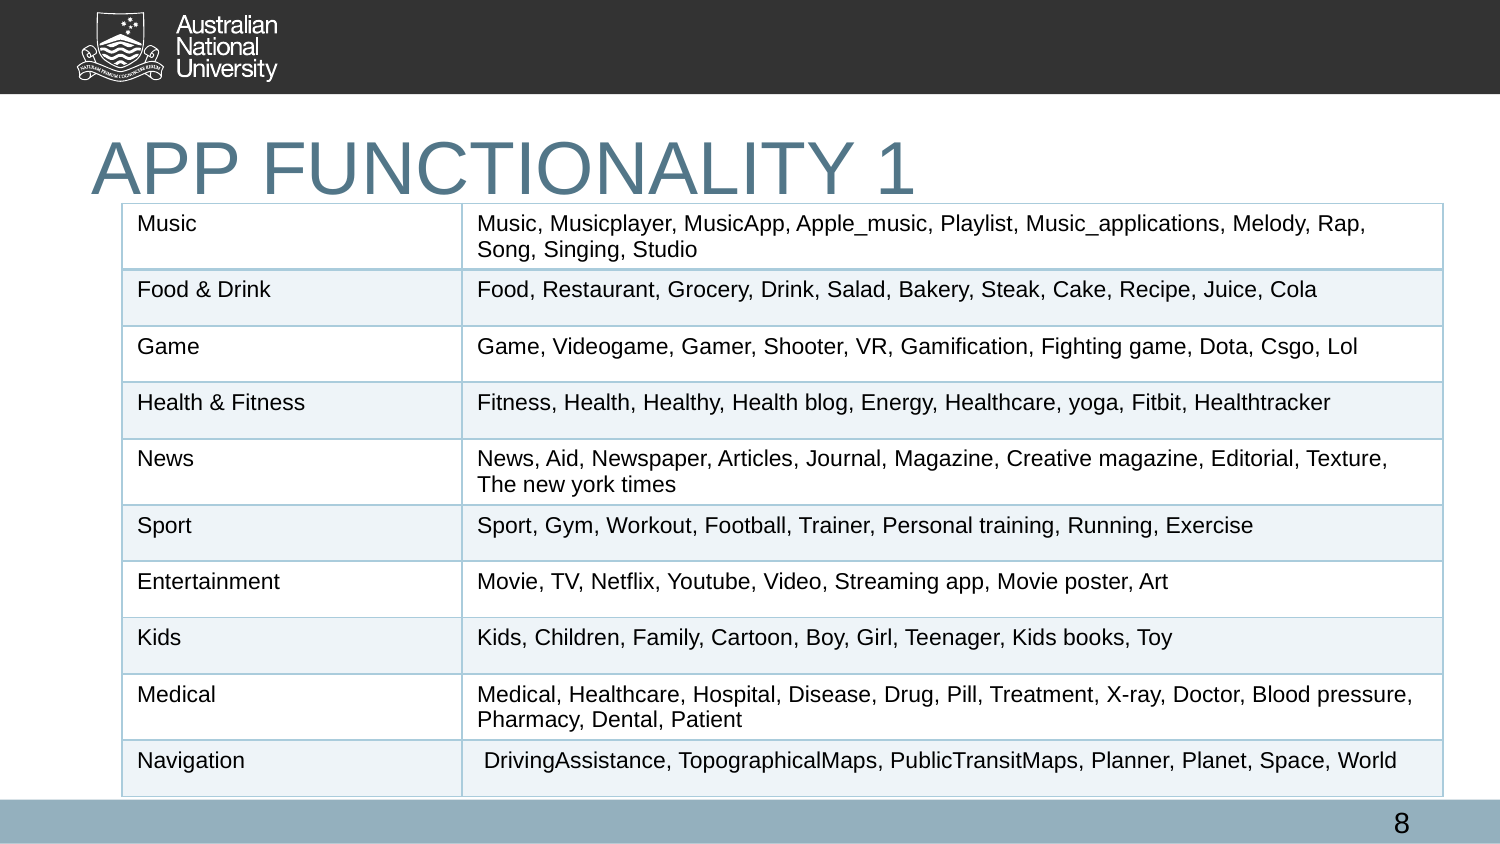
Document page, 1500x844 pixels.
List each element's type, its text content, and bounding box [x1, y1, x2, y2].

table_cell Medical, Healthcare, Hospital, Disease, Drug, Pill, Treatment, X-ray, Doctor, Blood pressure, Pharmacy, Dental, Patient [463, 675, 1442, 739]
table_cell News, Aid, Newspaper, Articles, Journal, Magazine, Creative magazine, Editorial, Texture, The new york times [463, 440, 1442, 504]
table_cell Food & Drink [123, 271, 461, 325]
table_cell Fitness, Health, Healthy, Health blog, Energy, Healthcare, yoga, Fitbit, Healthtracker [463, 383, 1442, 438]
slide_number 8 [1328, 797, 1425, 824]
table_cell Food, Restaurant, Grocery, Drink, Salad, Bakery, Steak, Cake, Recipe, Juice, Cola [463, 271, 1442, 325]
table_cell Game [123, 327, 461, 381]
table_cell Movie, TV, Netflix, Youtube, Video, Streaming app, Movie poster, Art [463, 562, 1442, 617]
table_cell News [123, 440, 461, 504]
table_cell Health & Fitness [123, 383, 461, 438]
table_header Music, Musicplayer, MusicApp, Apple_music, Playlist, Music_applications, Melody, Rap, Song, Singing, Studio [463, 204, 1442, 268]
table_cell Kids, Children, Family, Cartoon, Boy, Girl, Teenager, Kids books, Toy [463, 618, 1442, 673]
table_cell Game, Videogame, Gamer, Shooter, VR, Gamification, Fighting game, Dota, Csgo, Lol [463, 327, 1442, 381]
table_cell Navigation [123, 741, 461, 796]
title APP FUNCTIONALITY 1 [76, 94, 1427, 235]
table_cell Entertainment [123, 562, 461, 617]
table_cell Kids [123, 618, 461, 673]
table_cell Medical [123, 675, 461, 739]
table_cell Sport [123, 506, 461, 560]
table_cell DrivingAssistance, TopographicalMaps, PublicTransitMaps, Planner, Planet, Space, World [463, 741, 1442, 796]
table_cell Sport, Gym, Workout, Football, Trainer, Personal training, Running, Exercise [463, 506, 1442, 560]
table_header Music [123, 204, 461, 268]
